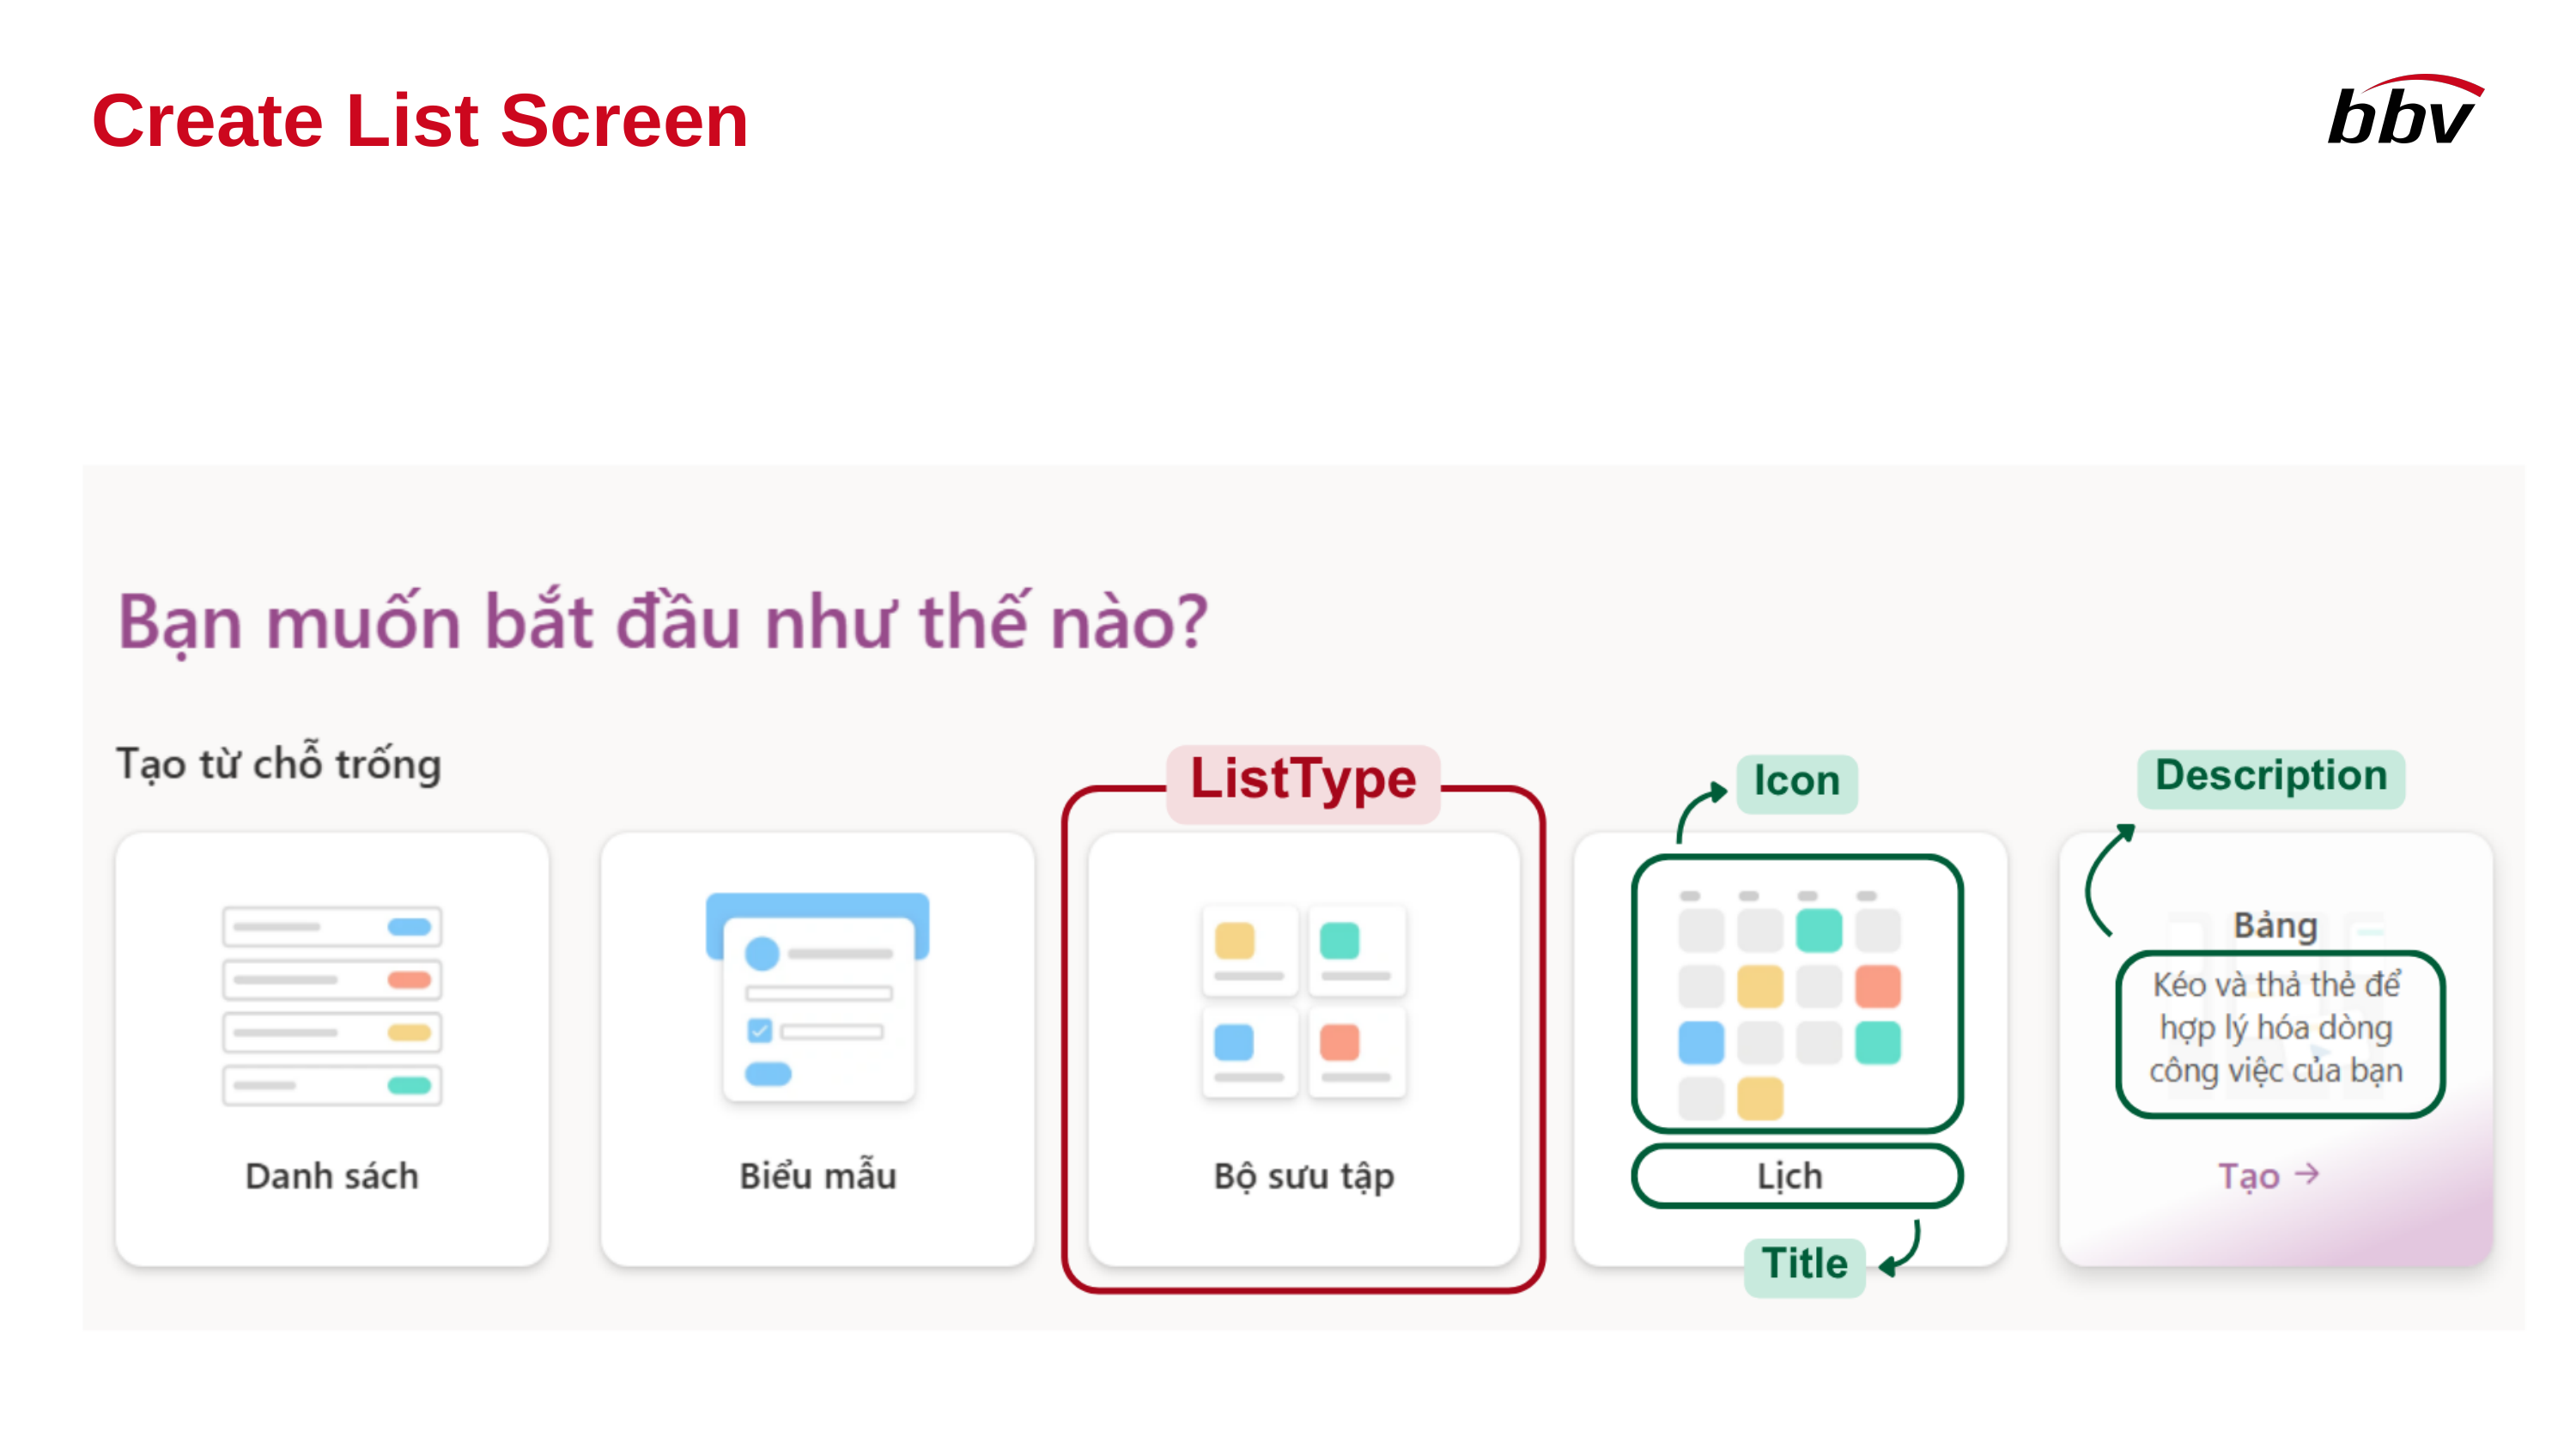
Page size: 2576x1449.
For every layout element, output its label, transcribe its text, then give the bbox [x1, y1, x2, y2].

picture [0, 231, 2576, 1449]
picture [2328, 74, 2485, 143]
title Create List Screen [91, 0, 2145, 231]
